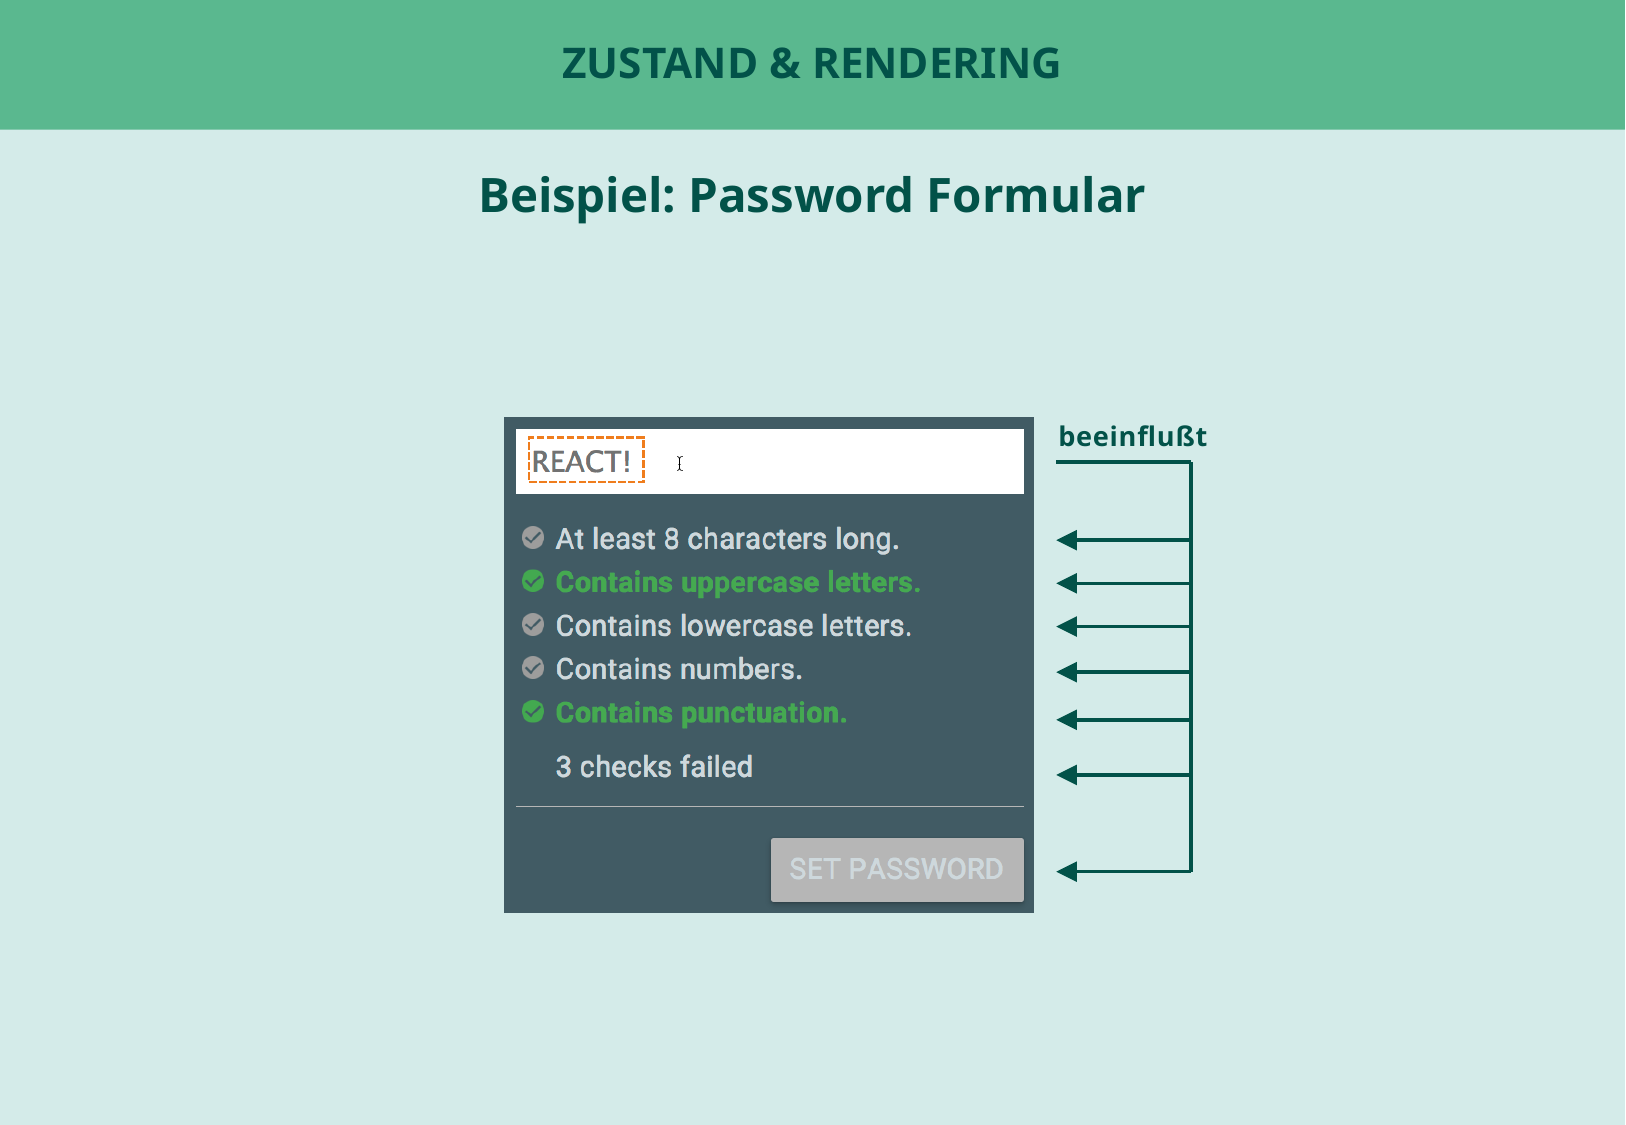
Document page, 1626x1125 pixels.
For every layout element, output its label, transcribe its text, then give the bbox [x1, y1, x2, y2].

text_box Beispiel: Password Formular [0, 128, 1625, 229]
title Zustand & Rendering [0, 0, 1625, 128]
picture [504, 417, 1034, 913]
text_box beeinflußt [1058, 419, 1238, 476]
